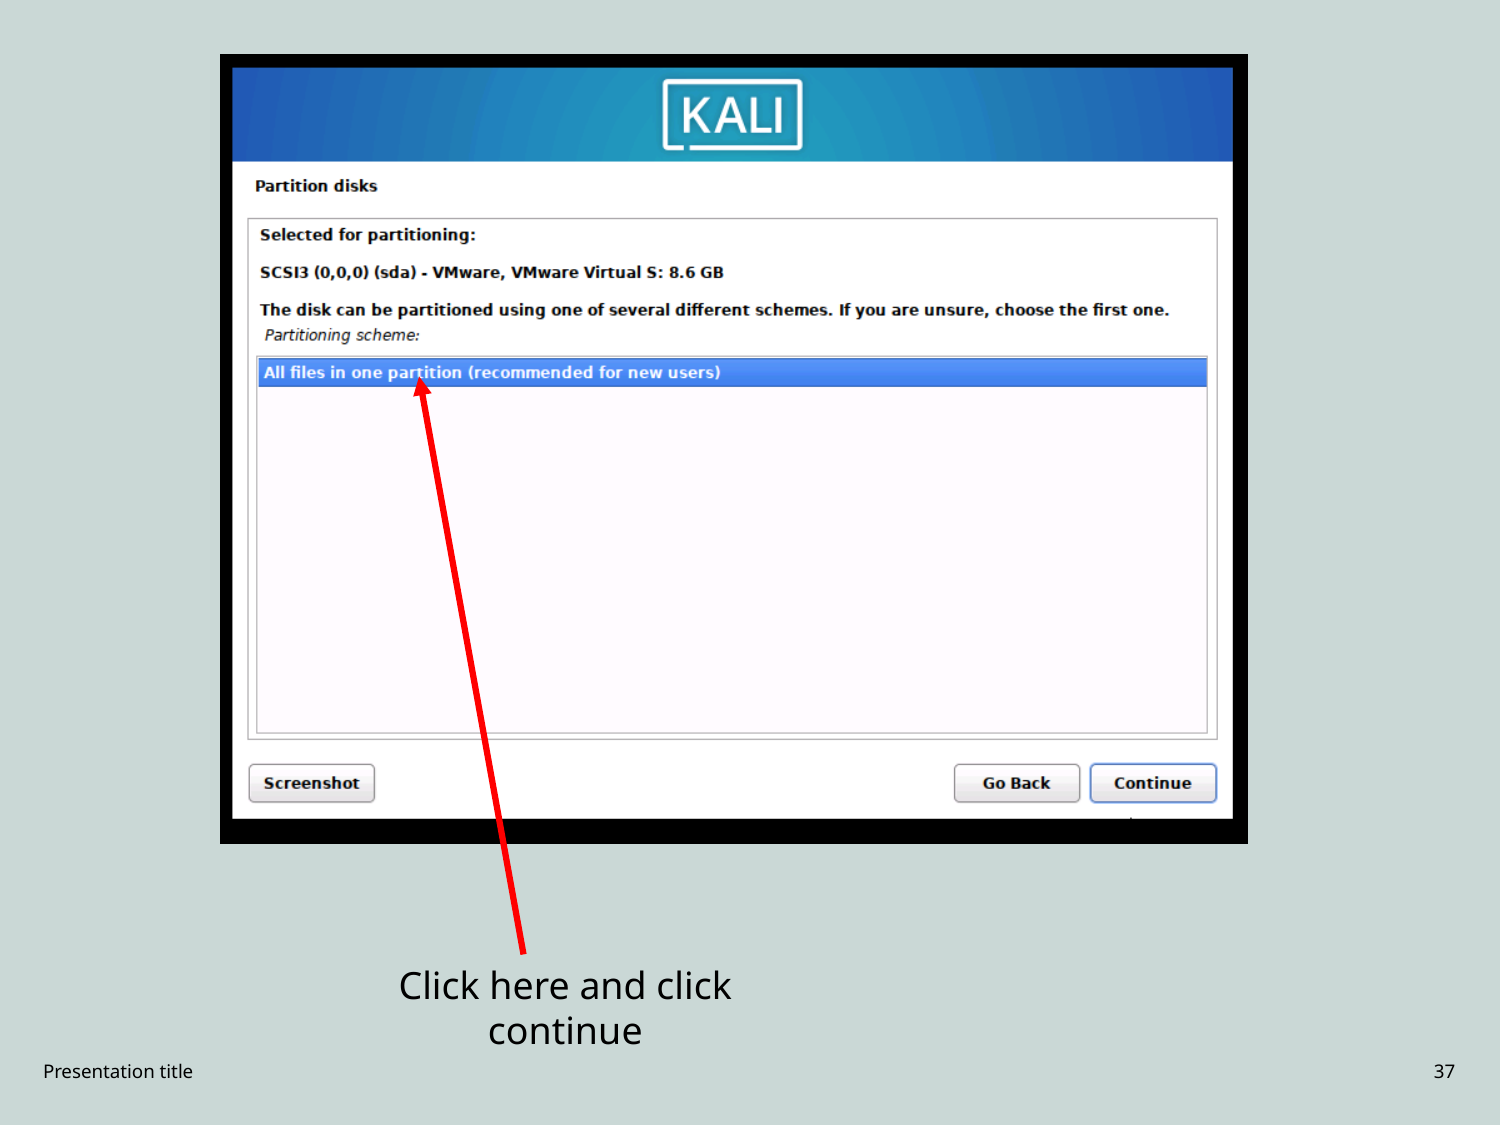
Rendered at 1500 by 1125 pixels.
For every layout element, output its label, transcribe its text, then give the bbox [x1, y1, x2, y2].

text_box Click here and click continue [351, 954, 780, 1060]
slide_number 37 [1132, 1042, 1471, 1103]
footer Presentation title [28, 1042, 535, 1103]
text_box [419, 376, 524, 955]
picture [220, 54, 1248, 844]
